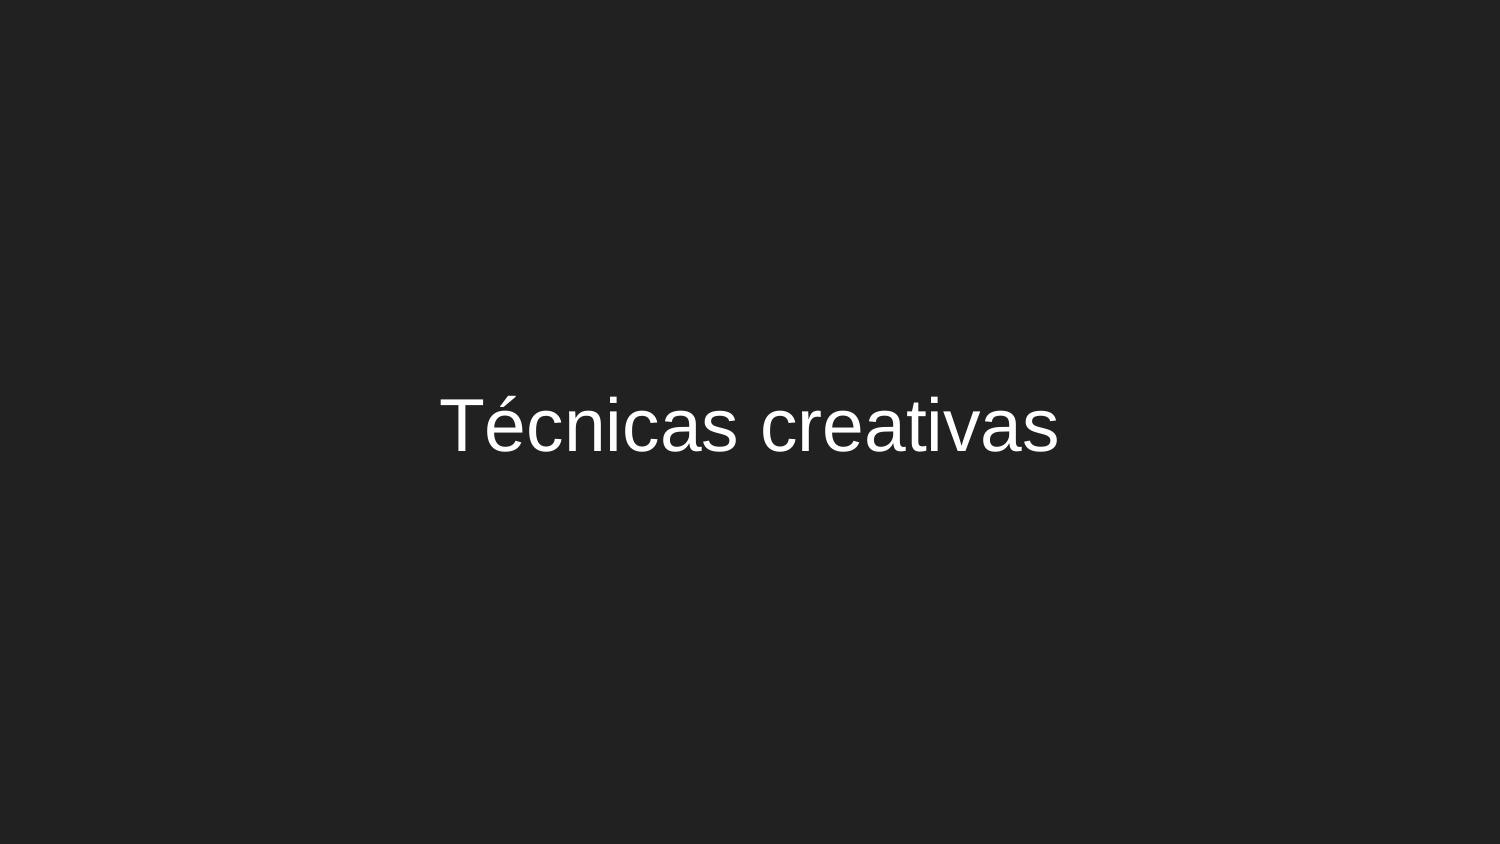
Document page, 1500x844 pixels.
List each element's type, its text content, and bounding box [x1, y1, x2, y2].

title Técnicas creativas [51, 352, 1449, 491]
